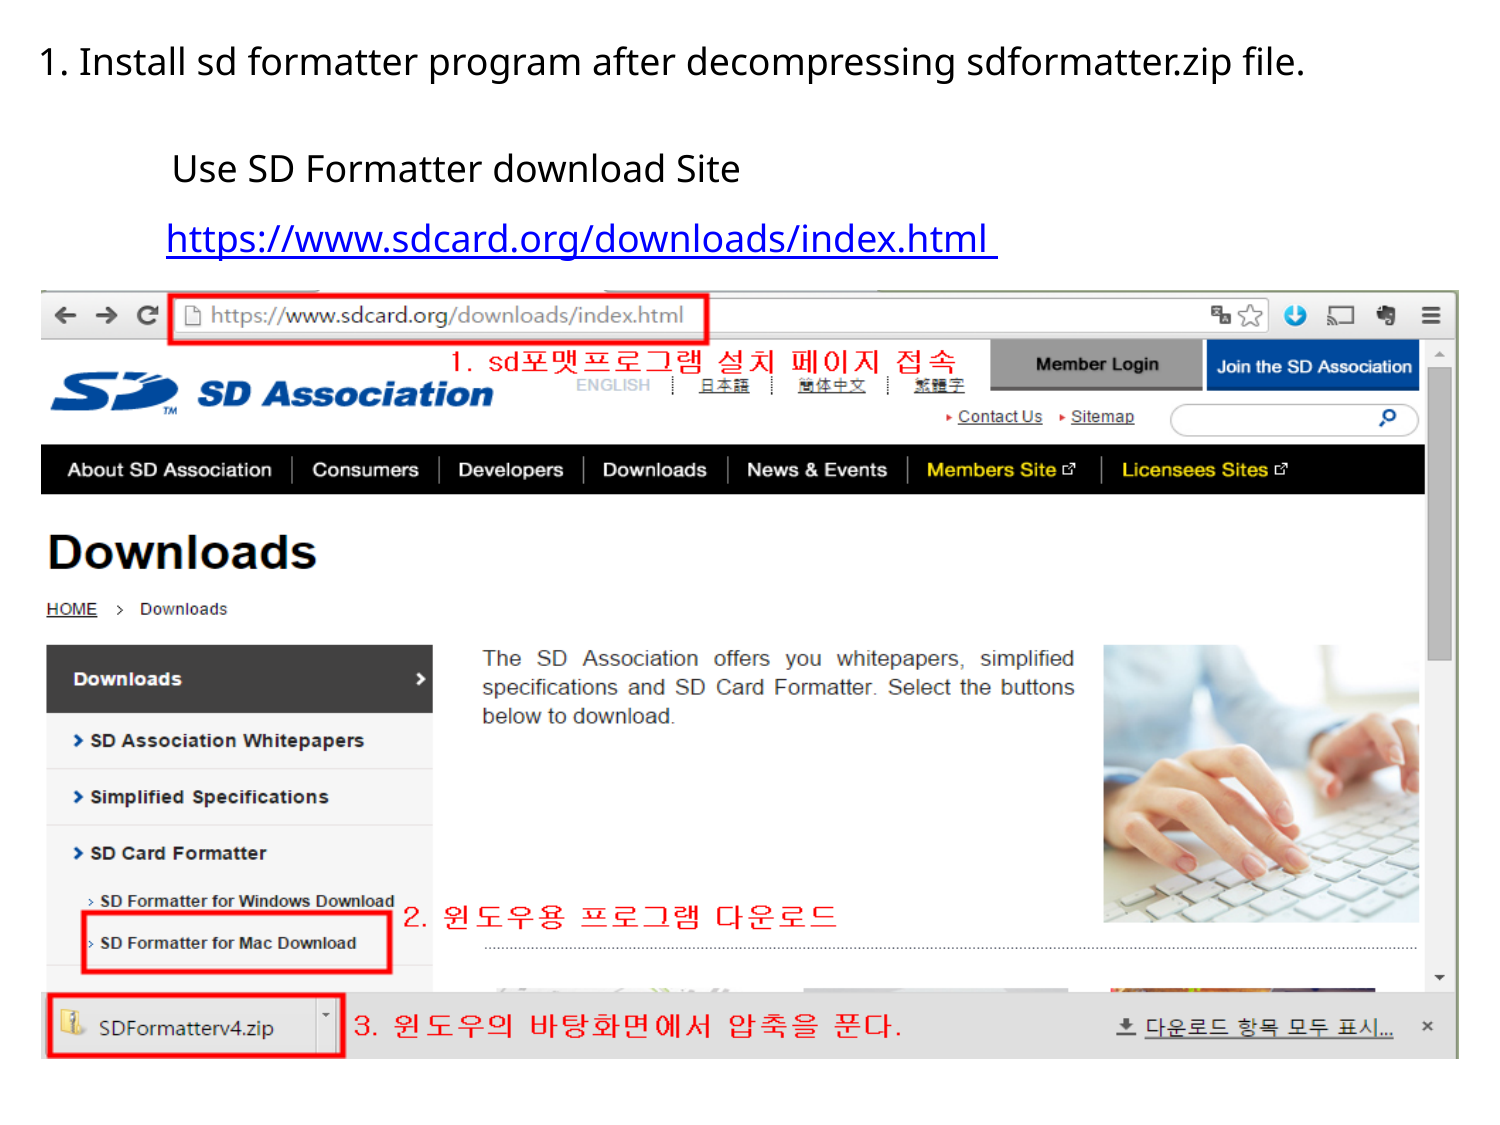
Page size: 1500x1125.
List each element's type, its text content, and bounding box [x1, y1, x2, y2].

text_box [0, 0, 1500, 75]
text_box Use SD Formatter download Site [156, 137, 757, 197]
text_box 1. Install sd formatter program after decompressing sdformatter.zip file. [23, 30, 1322, 91]
text_box https://www.sdcard.org/downloads/index.html [150, 208, 1013, 274]
picture [41, 290, 1459, 1059]
